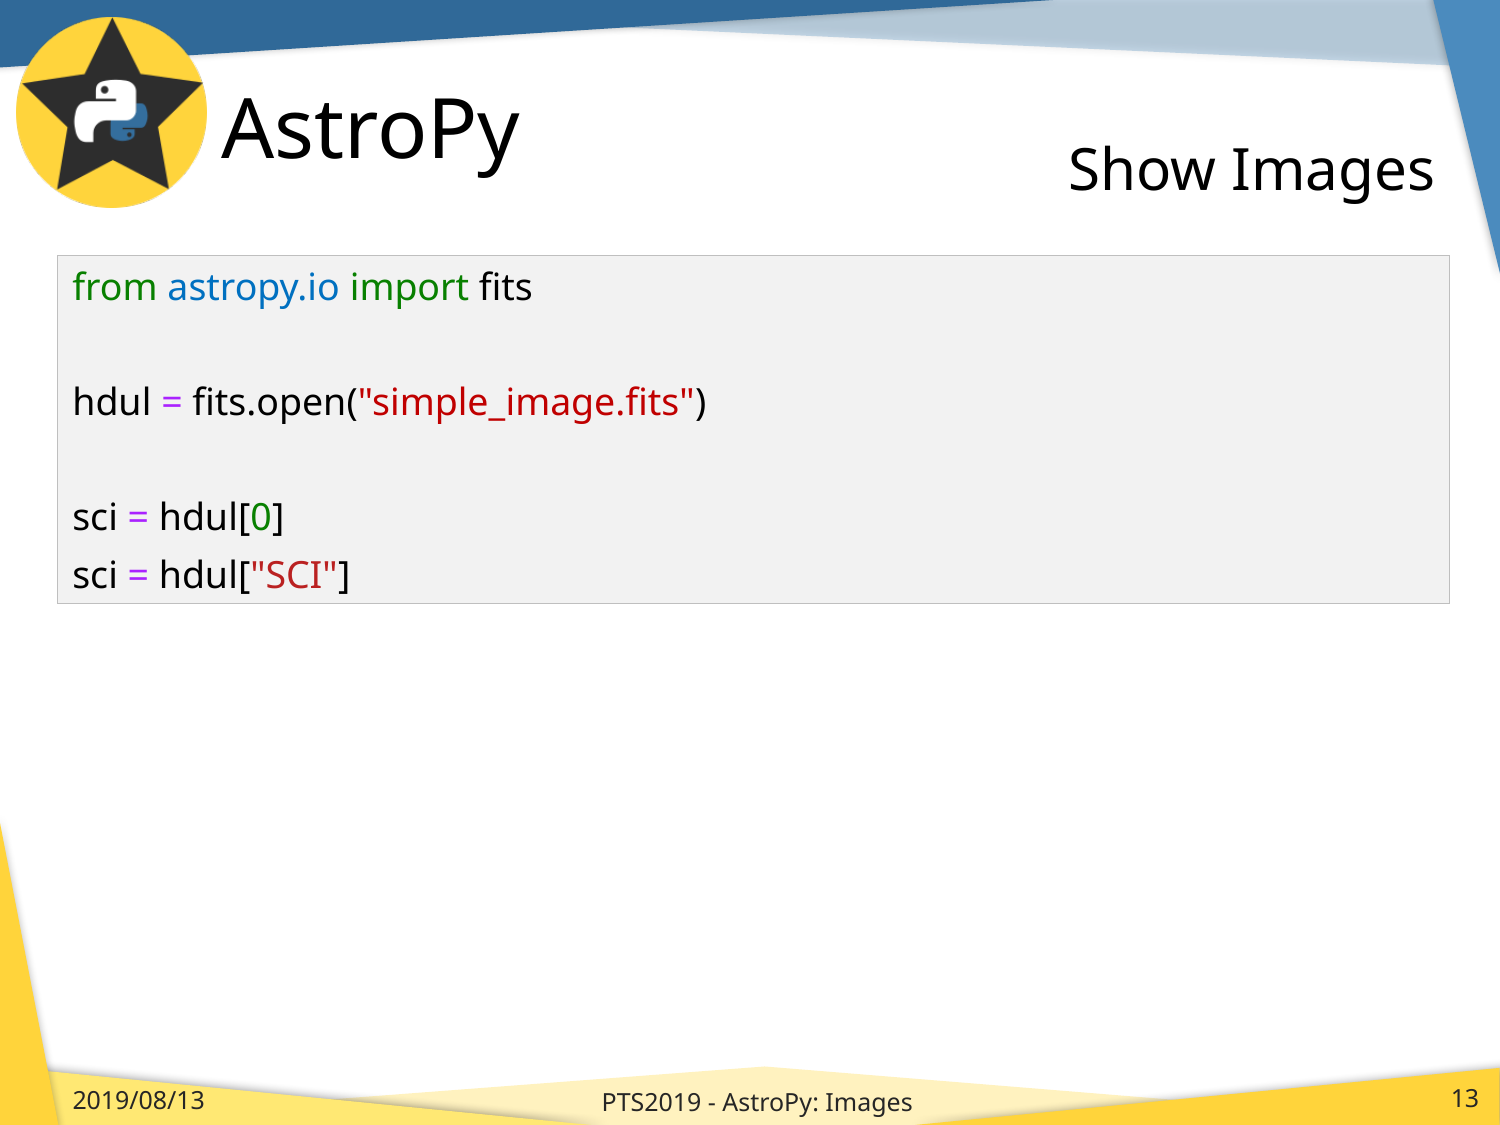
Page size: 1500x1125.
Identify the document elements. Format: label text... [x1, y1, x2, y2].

picture [16, 17, 207, 208]
footer PTS2019 - AstroPy: Images [520, 1071, 995, 1125]
slide_number 13 [1144, 1082, 1495, 1118]
text_box from astropy.io import fits hdul = fits.open("simple_image.fits") sci = hdul[0] sci = hdul["SCI"] [57, 255, 1450, 604]
text_box Show Images [231, 91, 1450, 210]
title AstroPy [206, 66, 1425, 185]
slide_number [57, 1082, 408, 1118]
